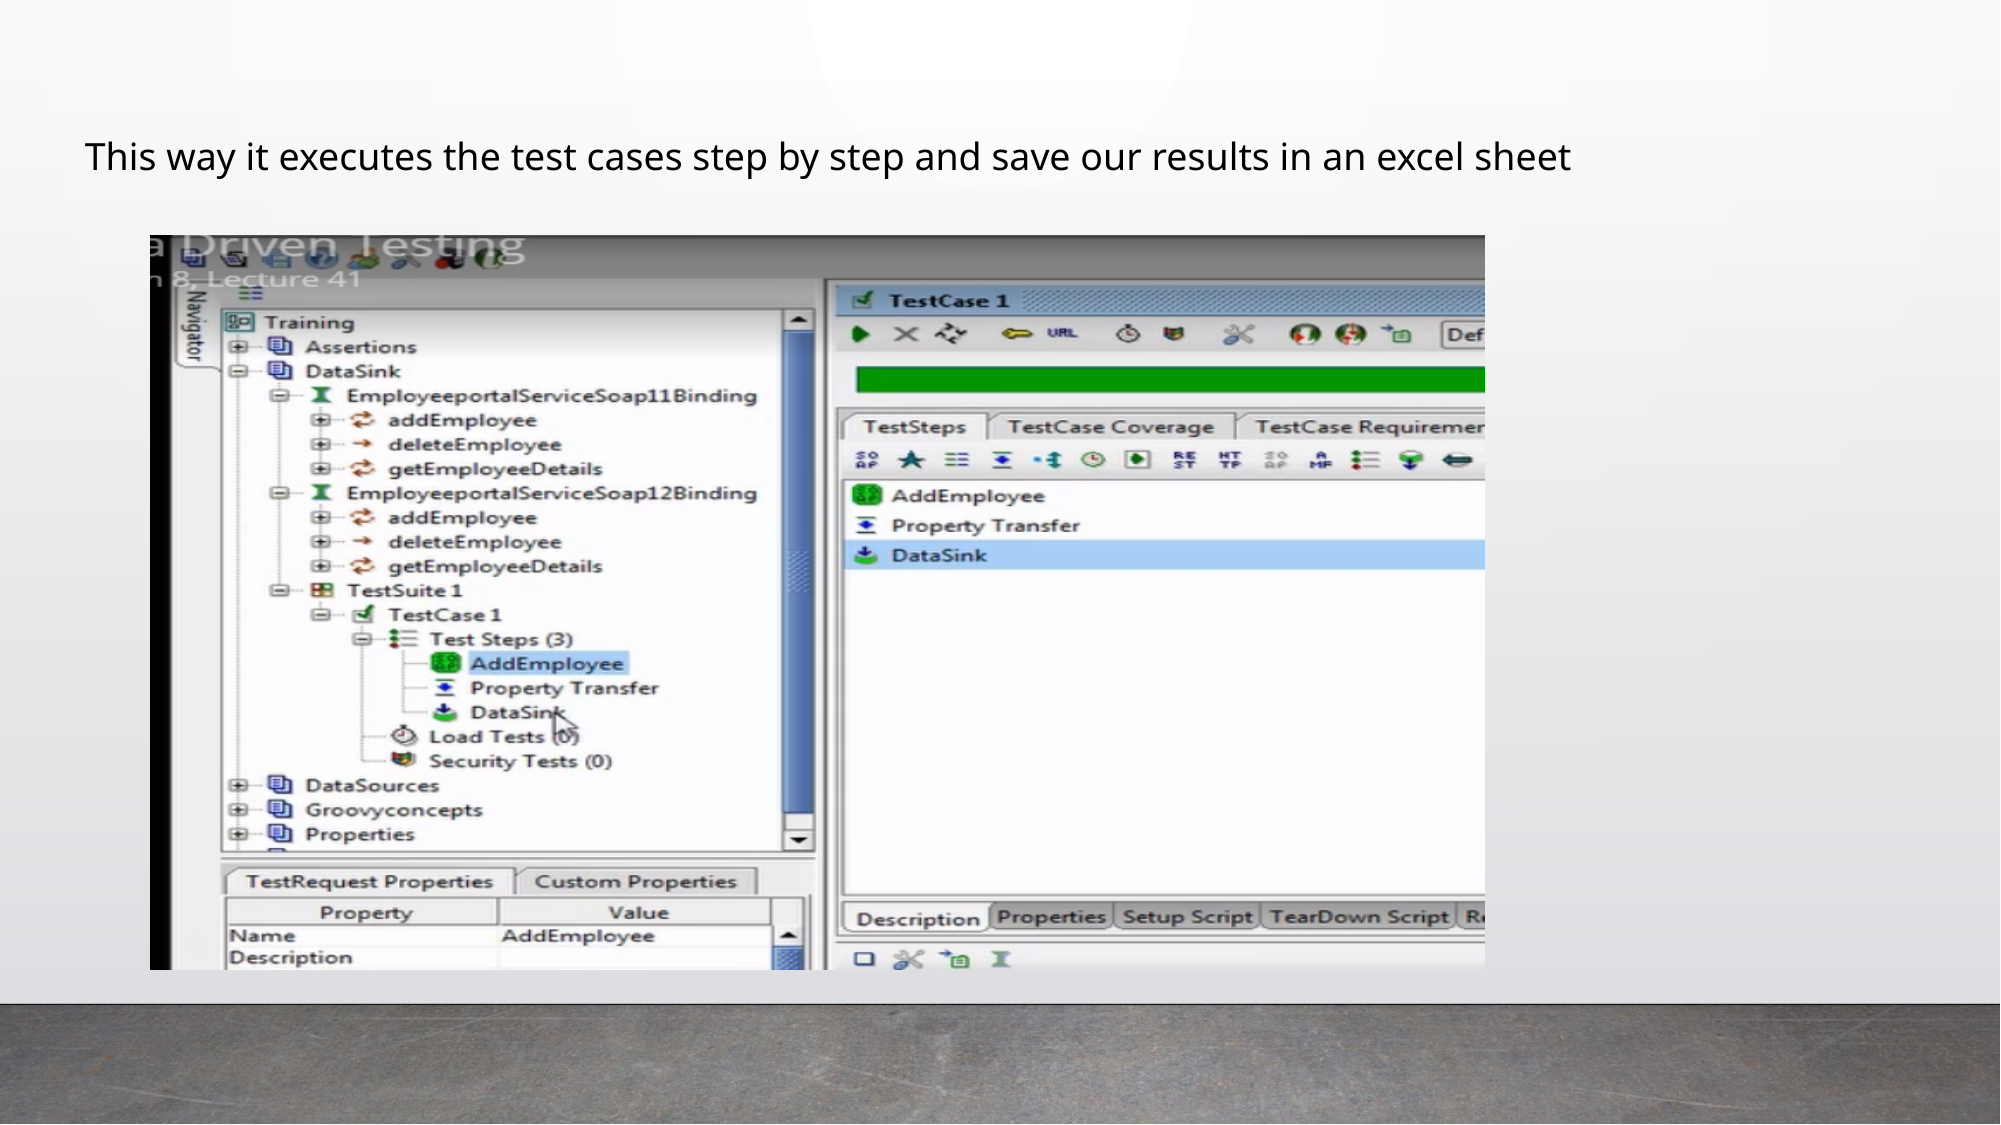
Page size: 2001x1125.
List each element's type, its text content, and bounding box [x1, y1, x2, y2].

picture [149, 235, 1485, 970]
text_box This way it executes the test cases step by step and save our results in an excel sheet [70, 125, 1589, 185]
picture [0, 1004, 2000, 1124]
